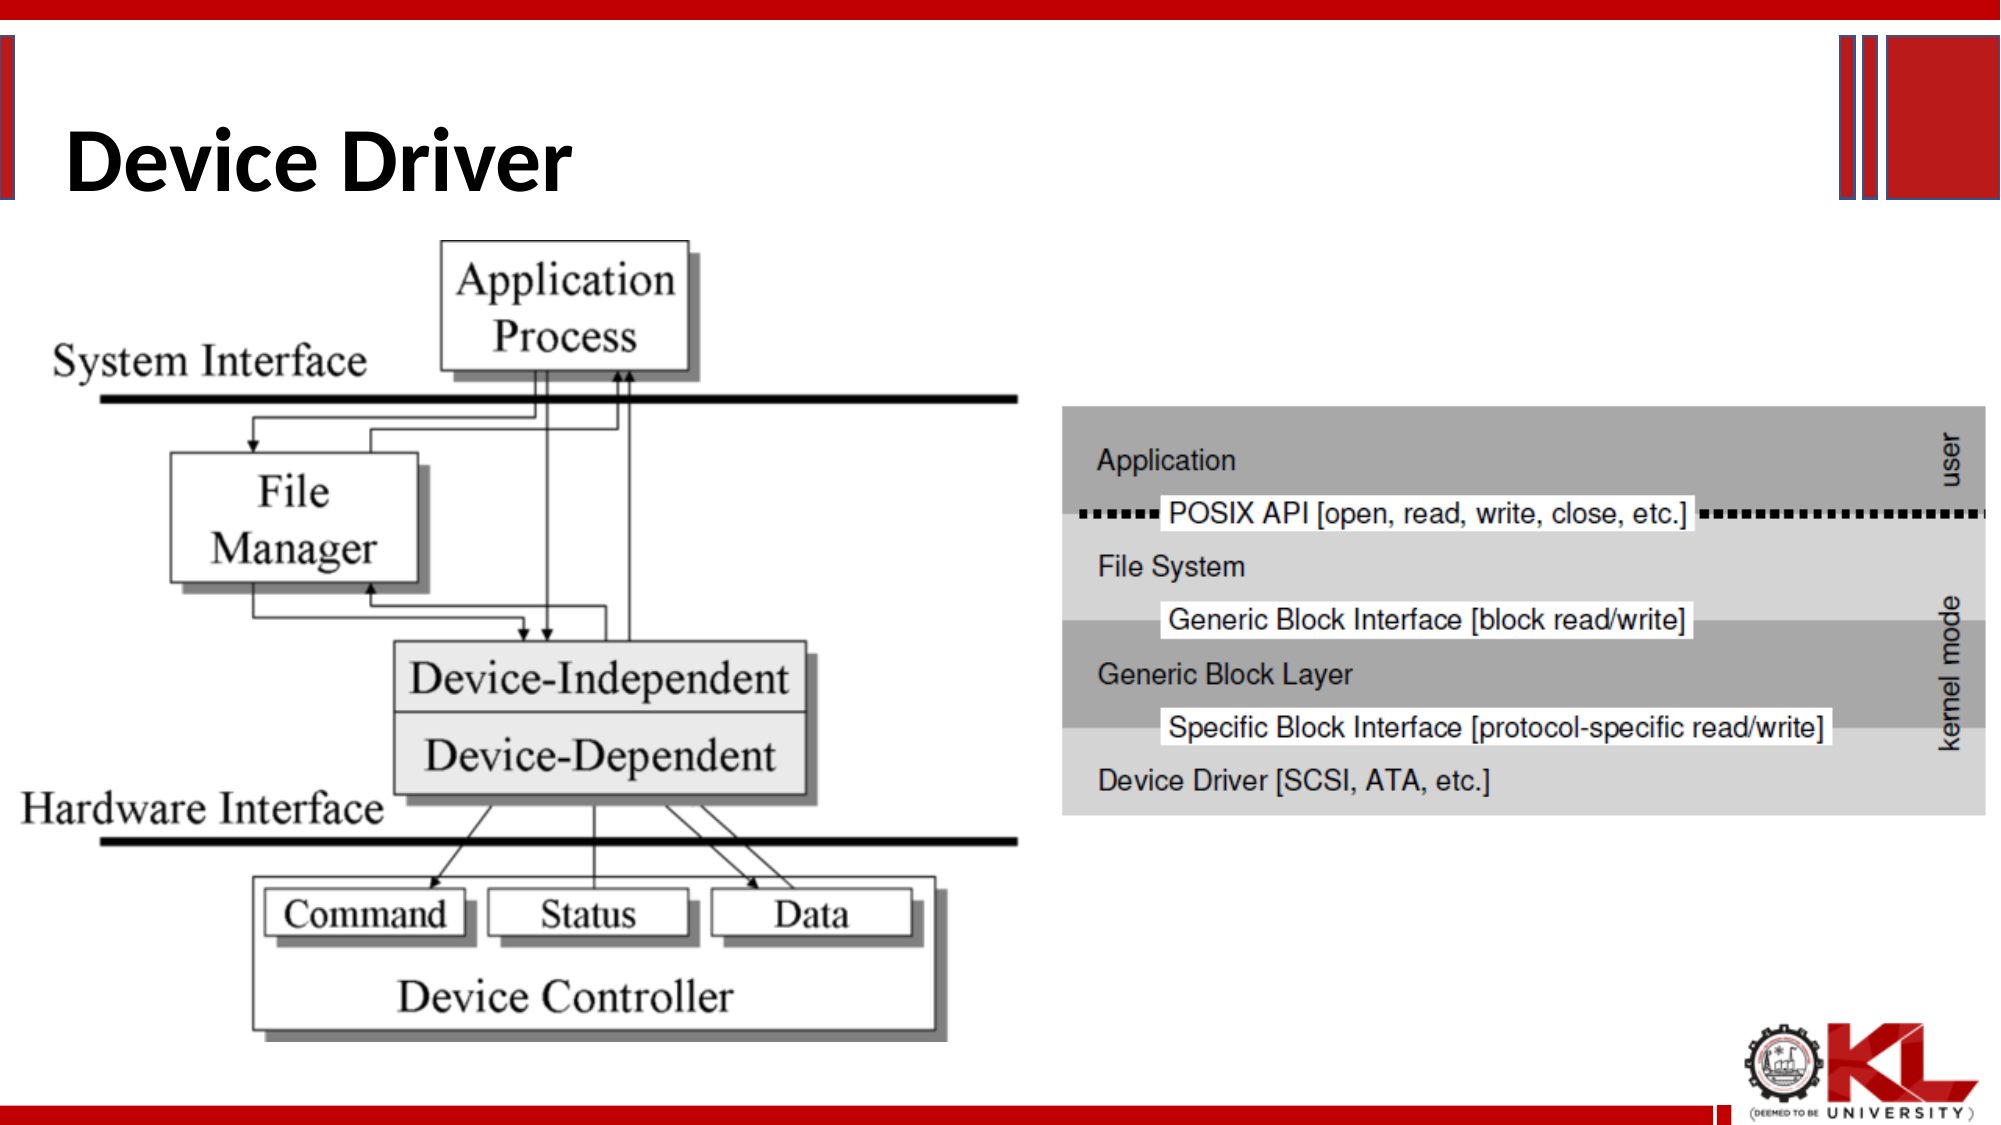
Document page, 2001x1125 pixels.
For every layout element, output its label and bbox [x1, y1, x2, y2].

text_box [0, 0, 2000, 1125]
picture [7, 240, 1023, 1042]
picture [1052, 395, 2000, 831]
